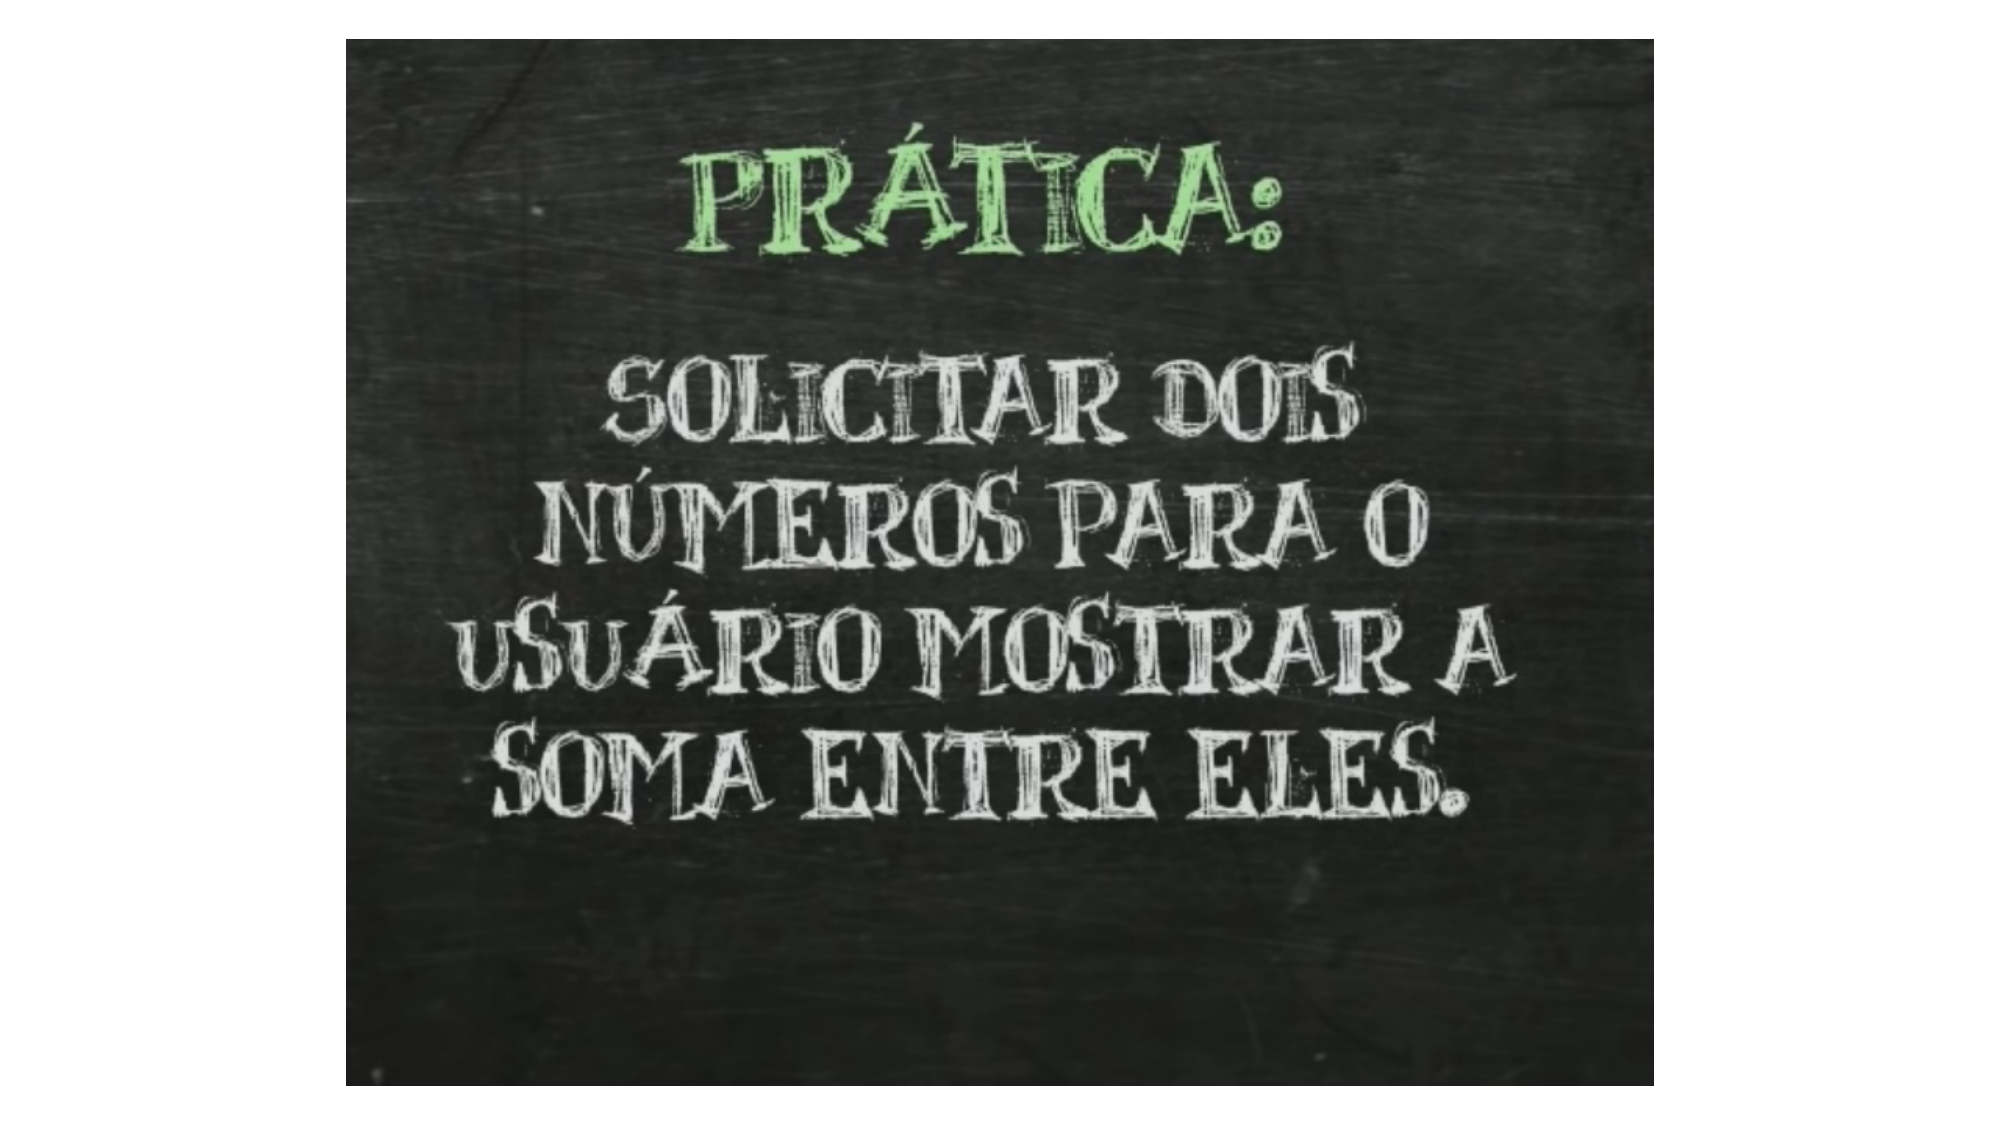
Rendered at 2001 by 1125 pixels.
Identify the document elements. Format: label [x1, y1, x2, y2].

picture [346, 39, 1654, 1086]
